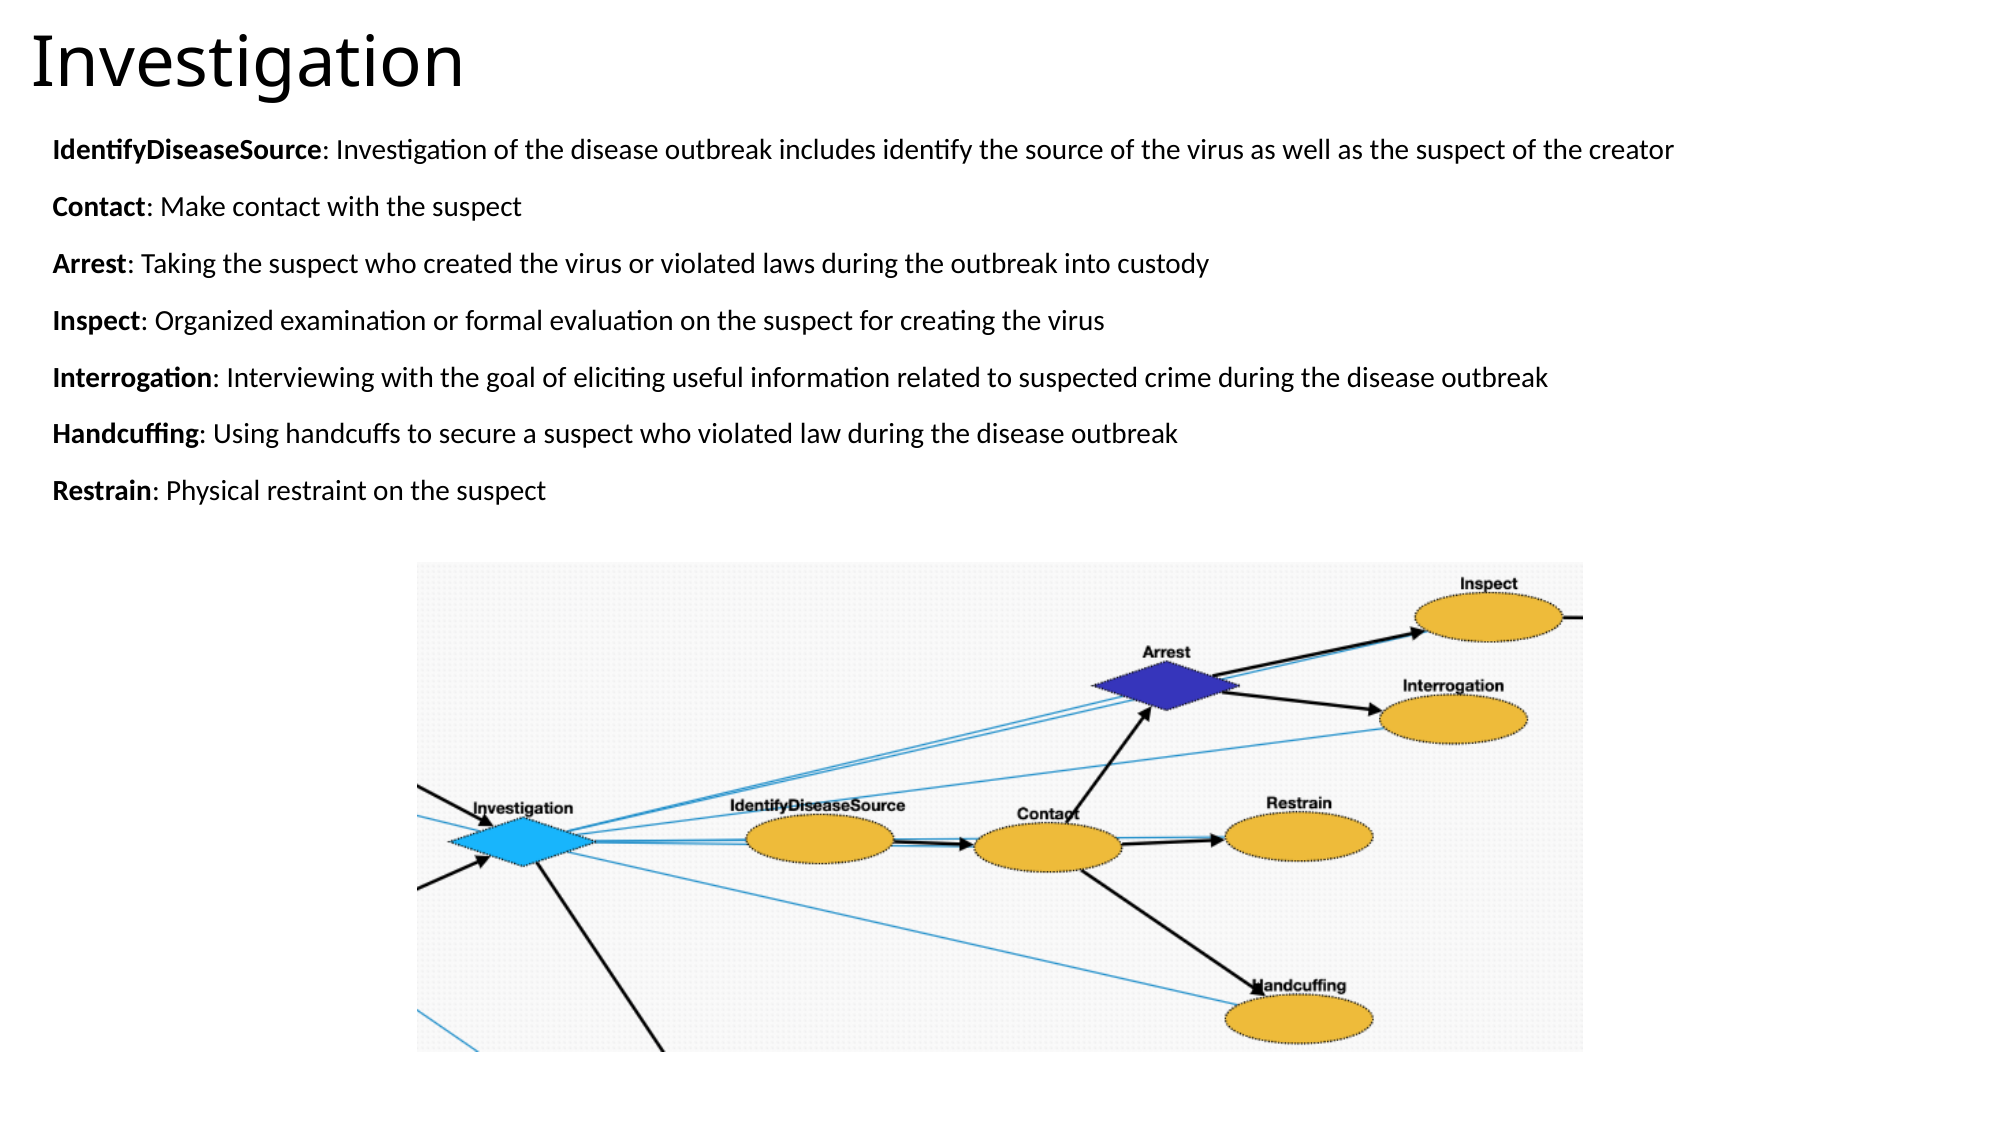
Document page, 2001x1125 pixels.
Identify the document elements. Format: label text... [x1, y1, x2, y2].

title Investigation [11, 0, 1876, 121]
picture [417, 562, 1583, 1052]
text_box IdentifyDiseaseSource: Investigation of the disease outbreak includes identify the source of the virus as well as the suspect of the creator Contact: Make contact with the suspect Arrest: Taking the suspect who created the virus or violated laws during the outbreak into custody Inspect: Organized examination or formal evaluation on the suspect for creating the virus Interrogation: Interviewing with the goal of eliciting useful information related to suspected crime during the disease outbreak Handcuffing: Using handcuffs to secure a suspect who violated law during the disease outbreak Restrain: Physical restraint on the suspect [32, 105, 1972, 527]
